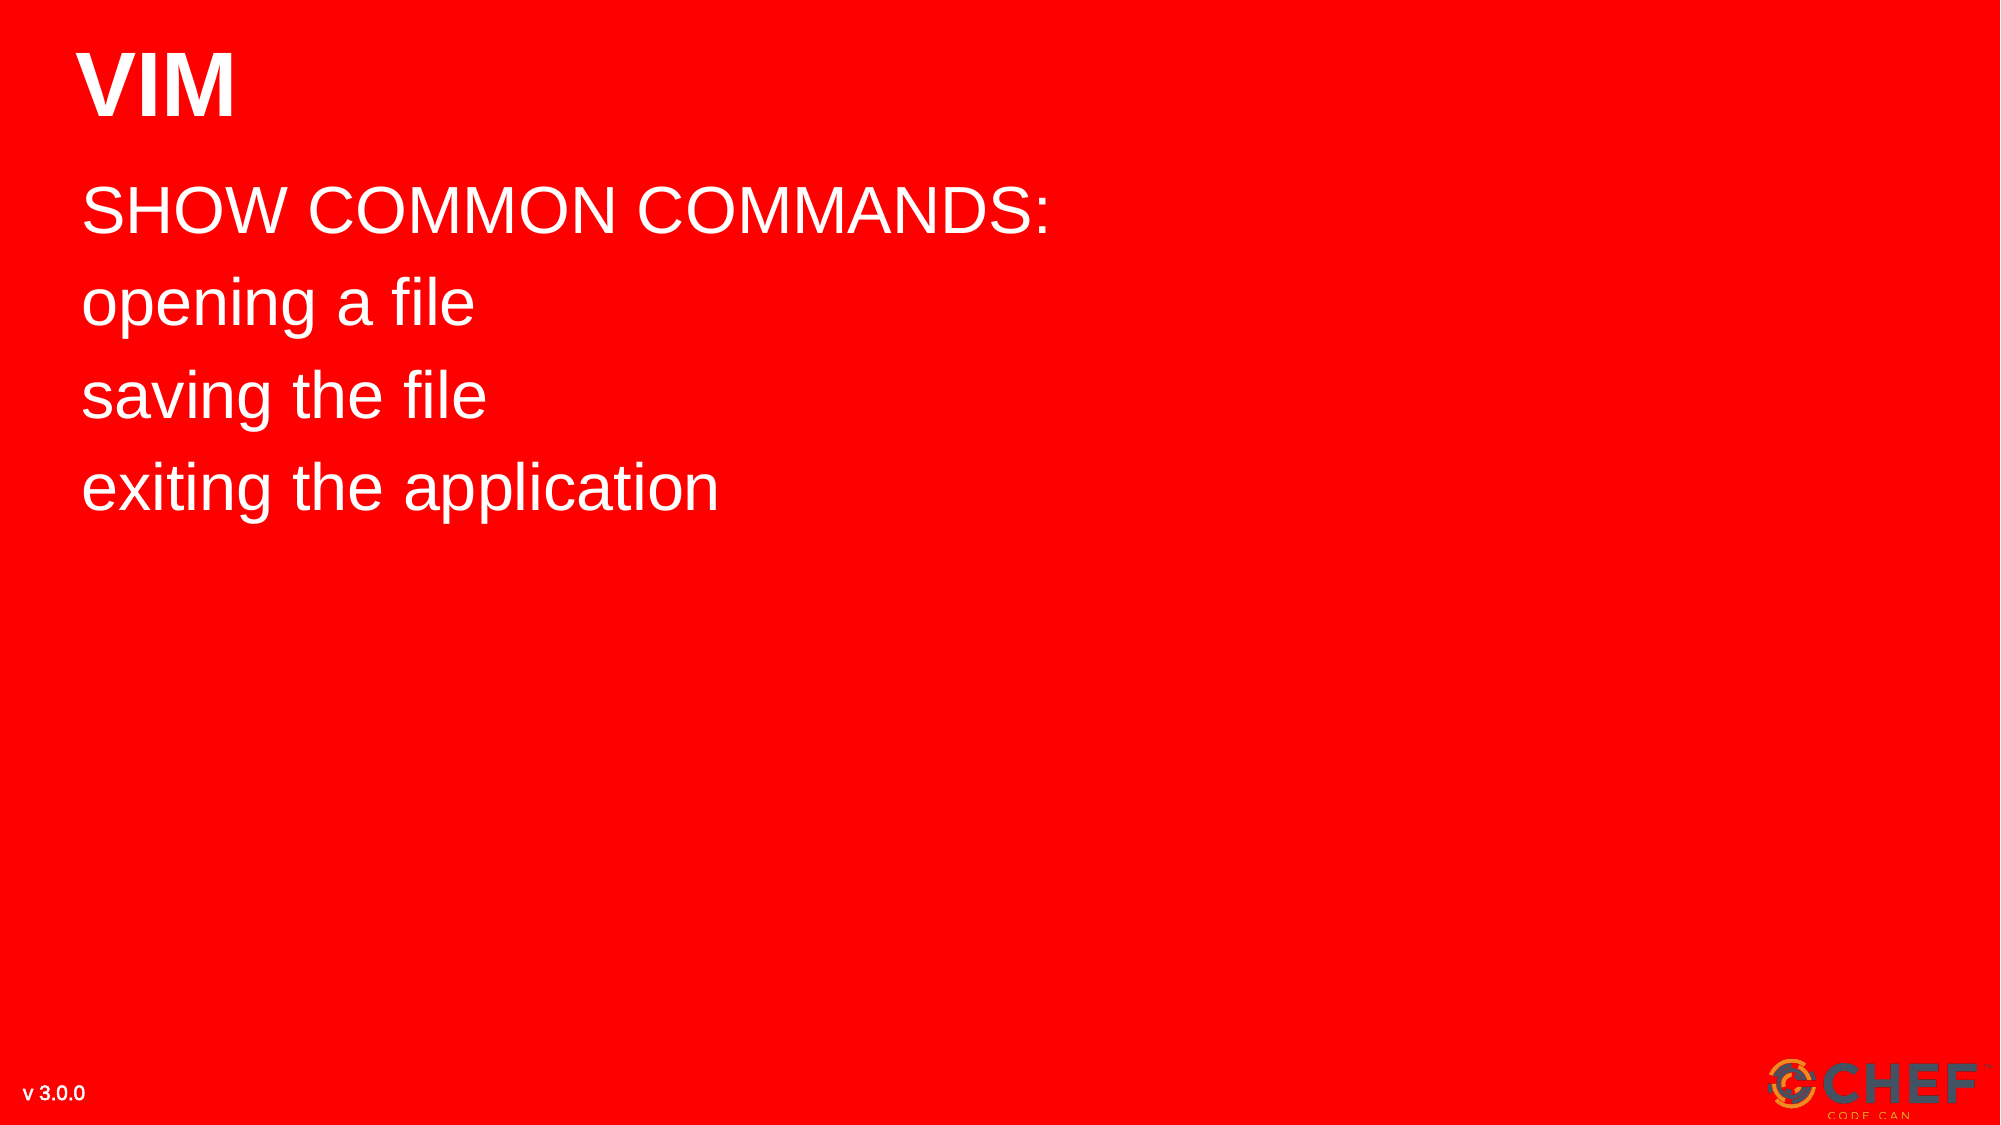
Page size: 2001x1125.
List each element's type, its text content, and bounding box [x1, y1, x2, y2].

title VIM [75, 37, 1913, 140]
list SHOW COMMON COMMANDS: opening a file saving the file exiting the application [81, 166, 1913, 1018]
